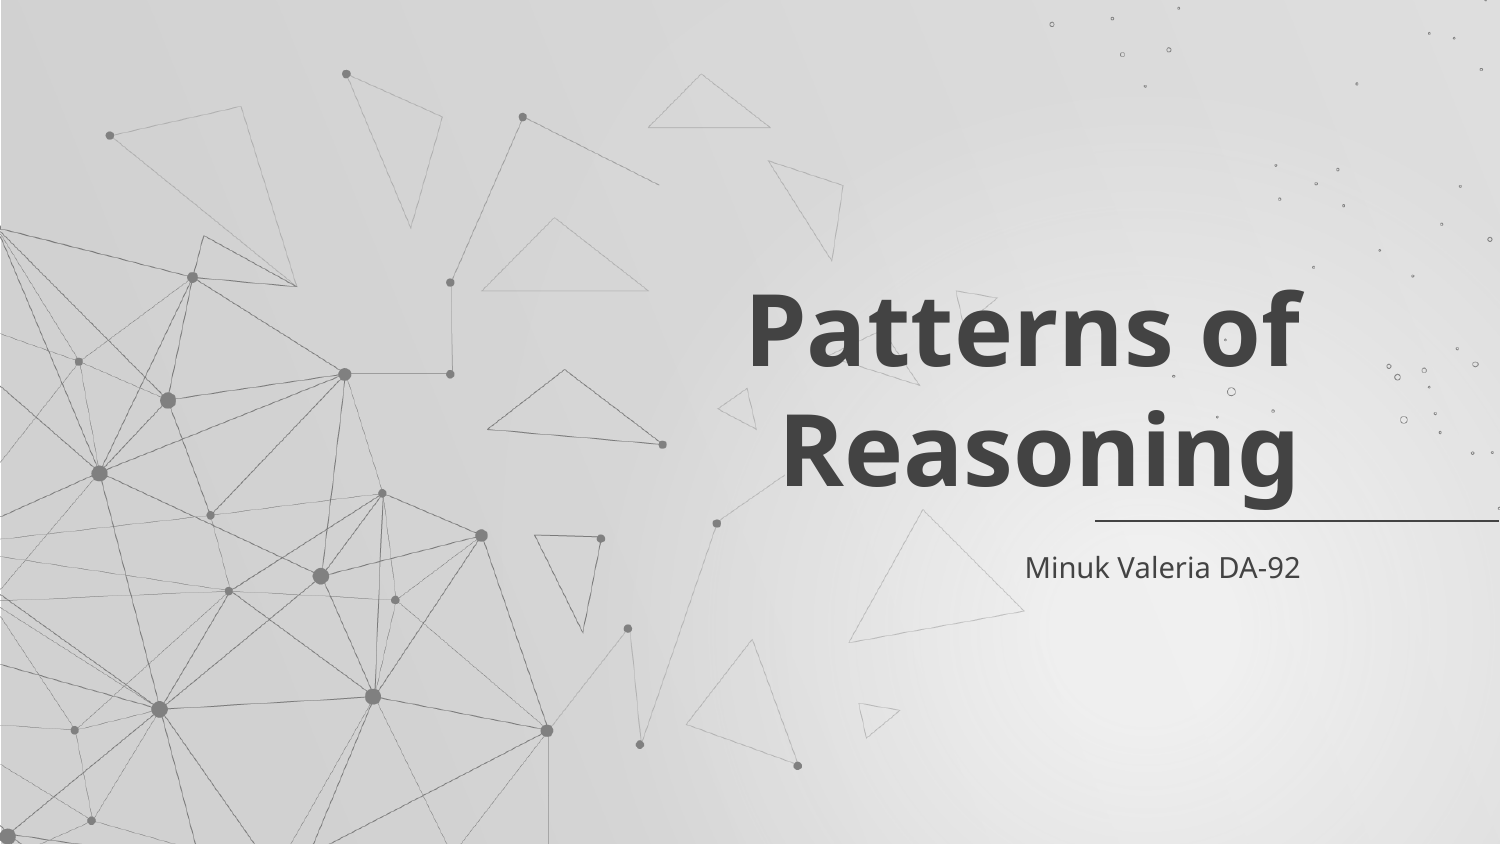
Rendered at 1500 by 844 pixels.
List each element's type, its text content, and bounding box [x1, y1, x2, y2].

title Patterns of Reasoning [186, 228, 1317, 521]
picture [0, 0, 1500, 844]
subtitle Minuk Valeria DA-92 [602, 481, 1316, 599]
